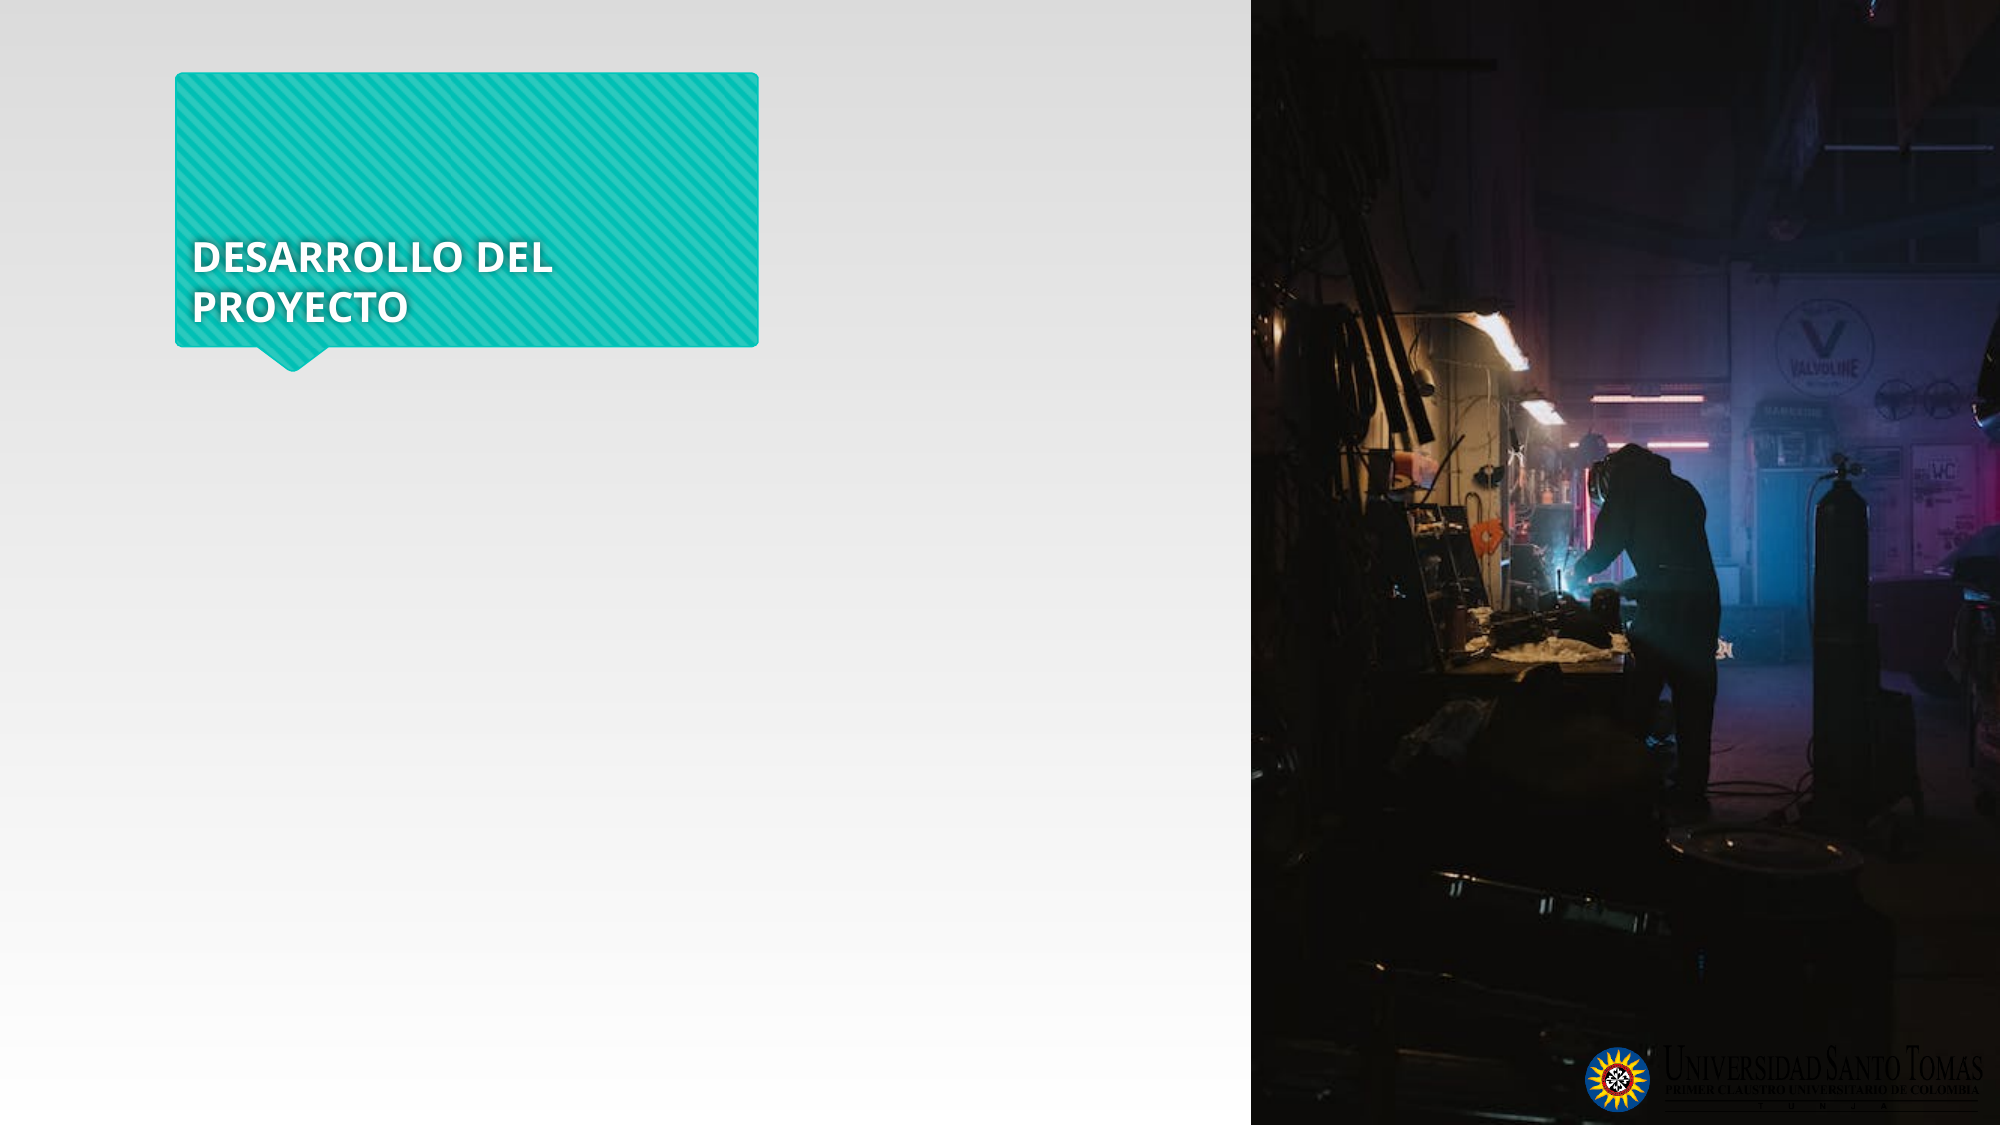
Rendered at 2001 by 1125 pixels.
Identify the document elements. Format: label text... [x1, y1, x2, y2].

title DESARROLLO DEL PROYECTO [176, 73, 758, 339]
picture [1251, 0, 2000, 1125]
